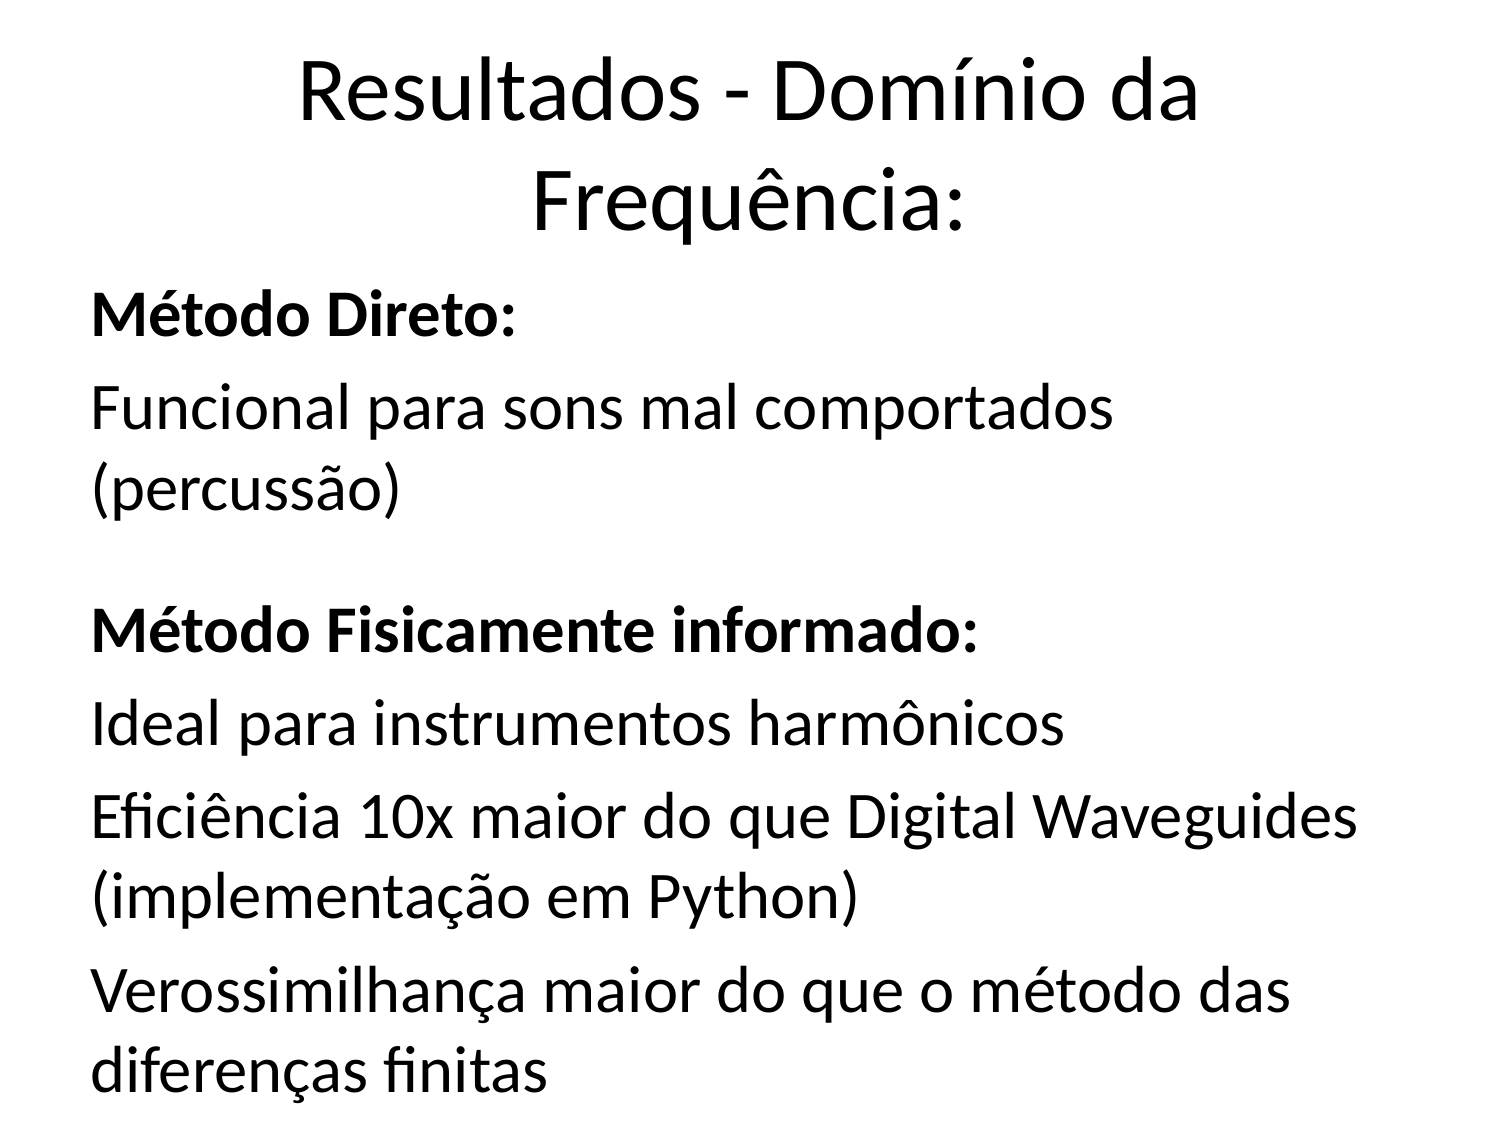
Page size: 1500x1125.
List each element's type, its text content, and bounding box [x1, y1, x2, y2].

title Resultados - Domínio da Frequência: [75, 45, 1425, 233]
list Método Direto: Funcional para sons mal comportados (percussão) Método Fisicamente informado: Ideal para instrumentos harmônicos Eficiência 10x maior do que Digital Waveguides (implementação em Python) Verossimilhança maior do que o método das diferenças finitas [75, 262, 1425, 1005]
